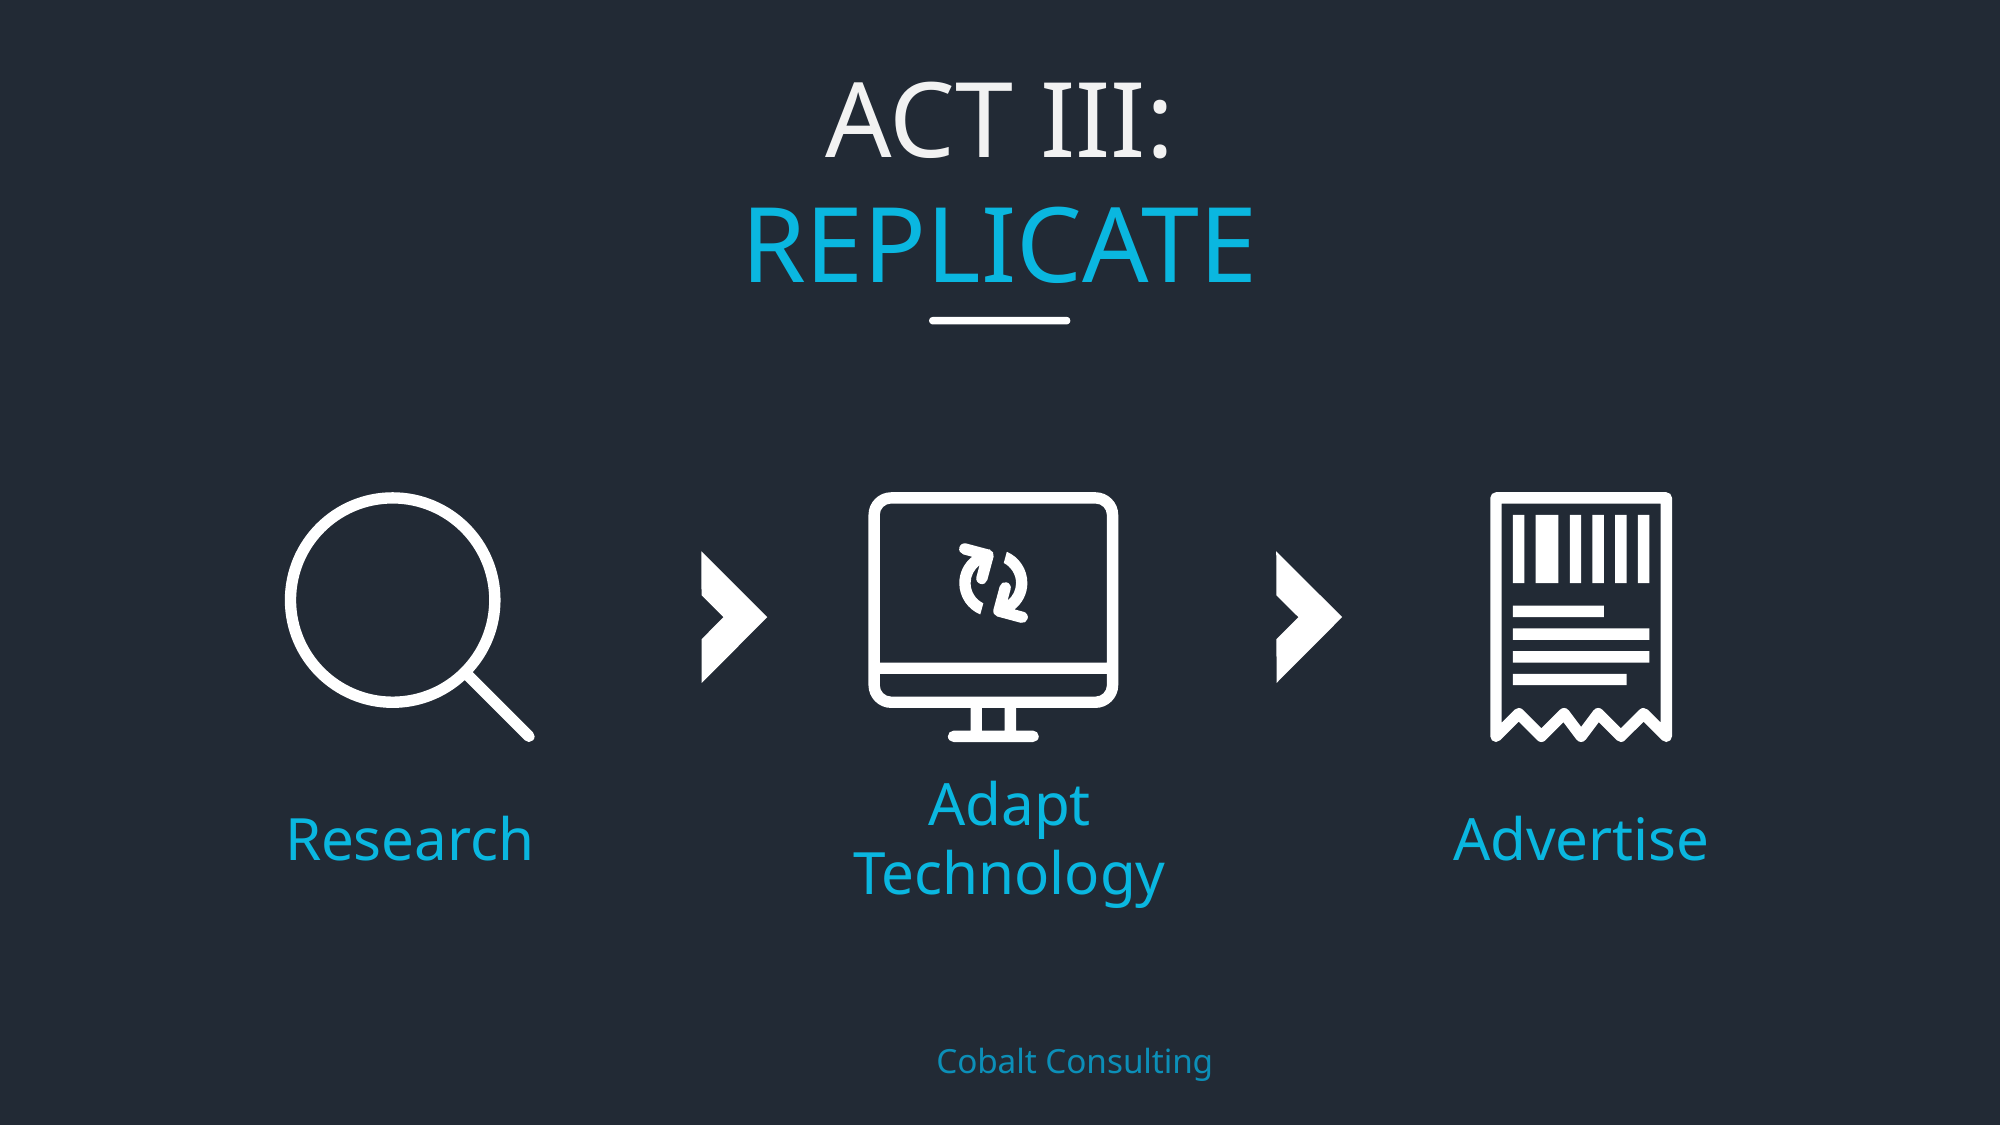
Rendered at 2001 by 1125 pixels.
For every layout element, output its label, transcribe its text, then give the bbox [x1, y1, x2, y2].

text_box [1275, 548, 1344, 686]
text_box ACT III: REPLICATE [726, 45, 1274, 311]
text_box Advertise [1387, 794, 1775, 879]
text_box Research [235, 794, 584, 879]
text_box [284, 492, 535, 743]
text_box Cobalt Consulting [771, 1032, 1229, 1088]
text_box [928, 315, 1072, 326]
text_box [1490, 492, 1673, 743]
text_box [868, 492, 1119, 743]
text_box Adapt Technology [776, 759, 1243, 914]
text_box [700, 548, 769, 686]
